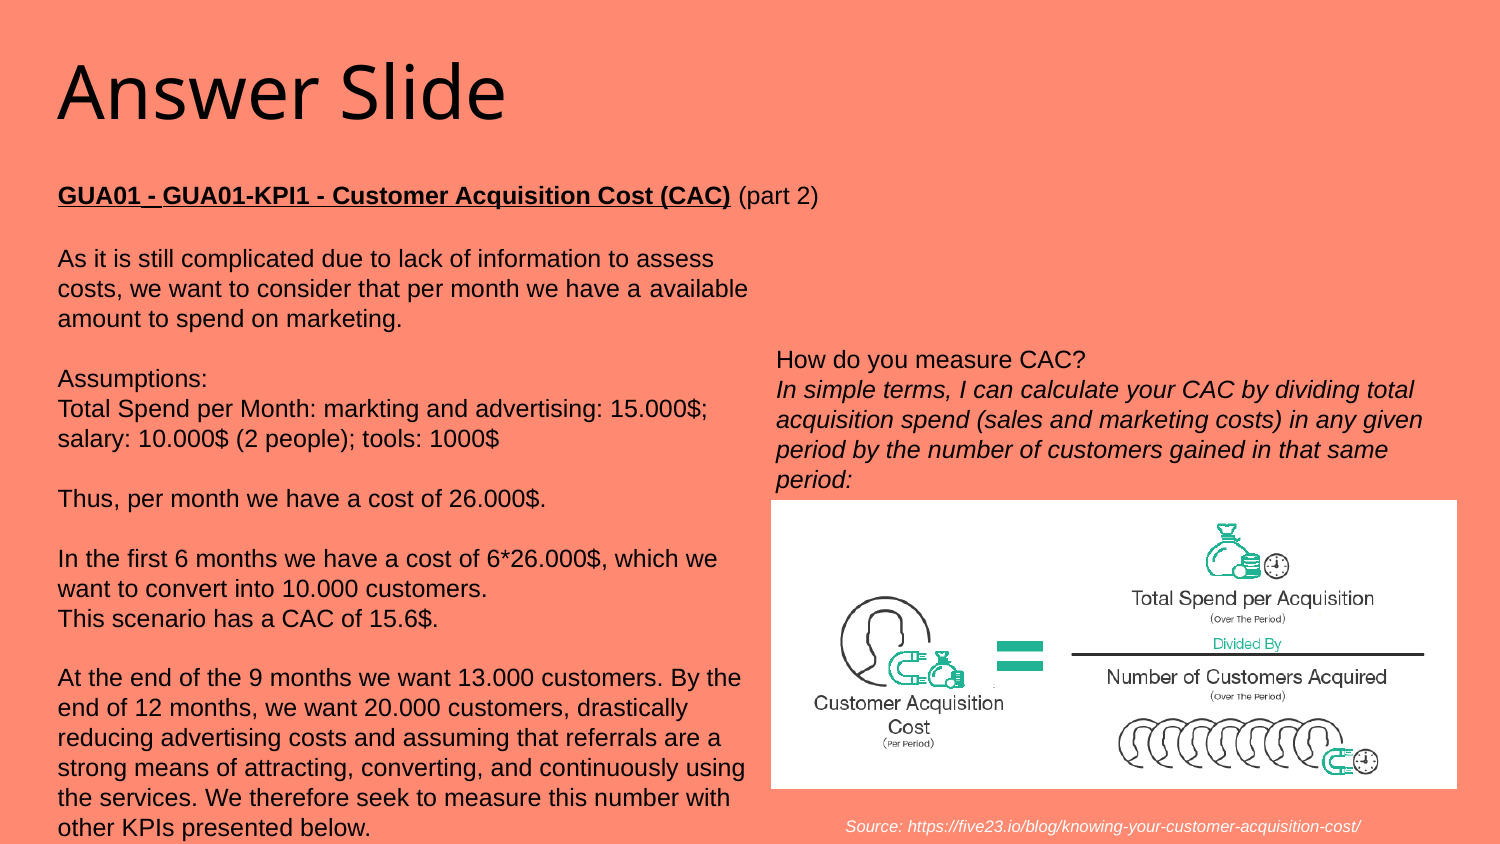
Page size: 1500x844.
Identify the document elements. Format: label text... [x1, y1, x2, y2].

text_box As it is still complicated due to lack of information to assess costs, we want to consider that per month we have a available amount to spend on marketing. Assumptions: Total Spend per Month: markting and advertising: 15.000$; salary: 10.000$ (2 people); tools: 1000$ Thus, per month we have a cost of 26.000$. In the first 6 months we have a cost of 6*26.000$, which we want to convert into 10.000 customers. This scenario has a CAC of 15.6$. At the end of the 9 months we want 13.000 customers. By the end of 12 months, we want 20.000 customers, drastically reducing advertising costs and assuming that referrals are a strong means of attracting, converting, and continuously using the services. We therefore seek to measure this number with other KPIs presented below. [42, 235, 772, 844]
title Answer Slide GUA01 - GUA01-KPI1 - Customer Acquisition Cost (CAC) (part 2) [42, 29, 1441, 134]
text_box How do you measure CAC? In simple terms, I can calculate your CAC by dividing total acquisition spend (sales and marketing costs) in any given period by the number of customers gained in that same period: [772, 336, 1457, 499]
picture [771, 500, 1458, 789]
text_box Source: https://five23.io/blog/knowing-your-customer-acquisition-cost/ [830, 808, 1500, 844]
